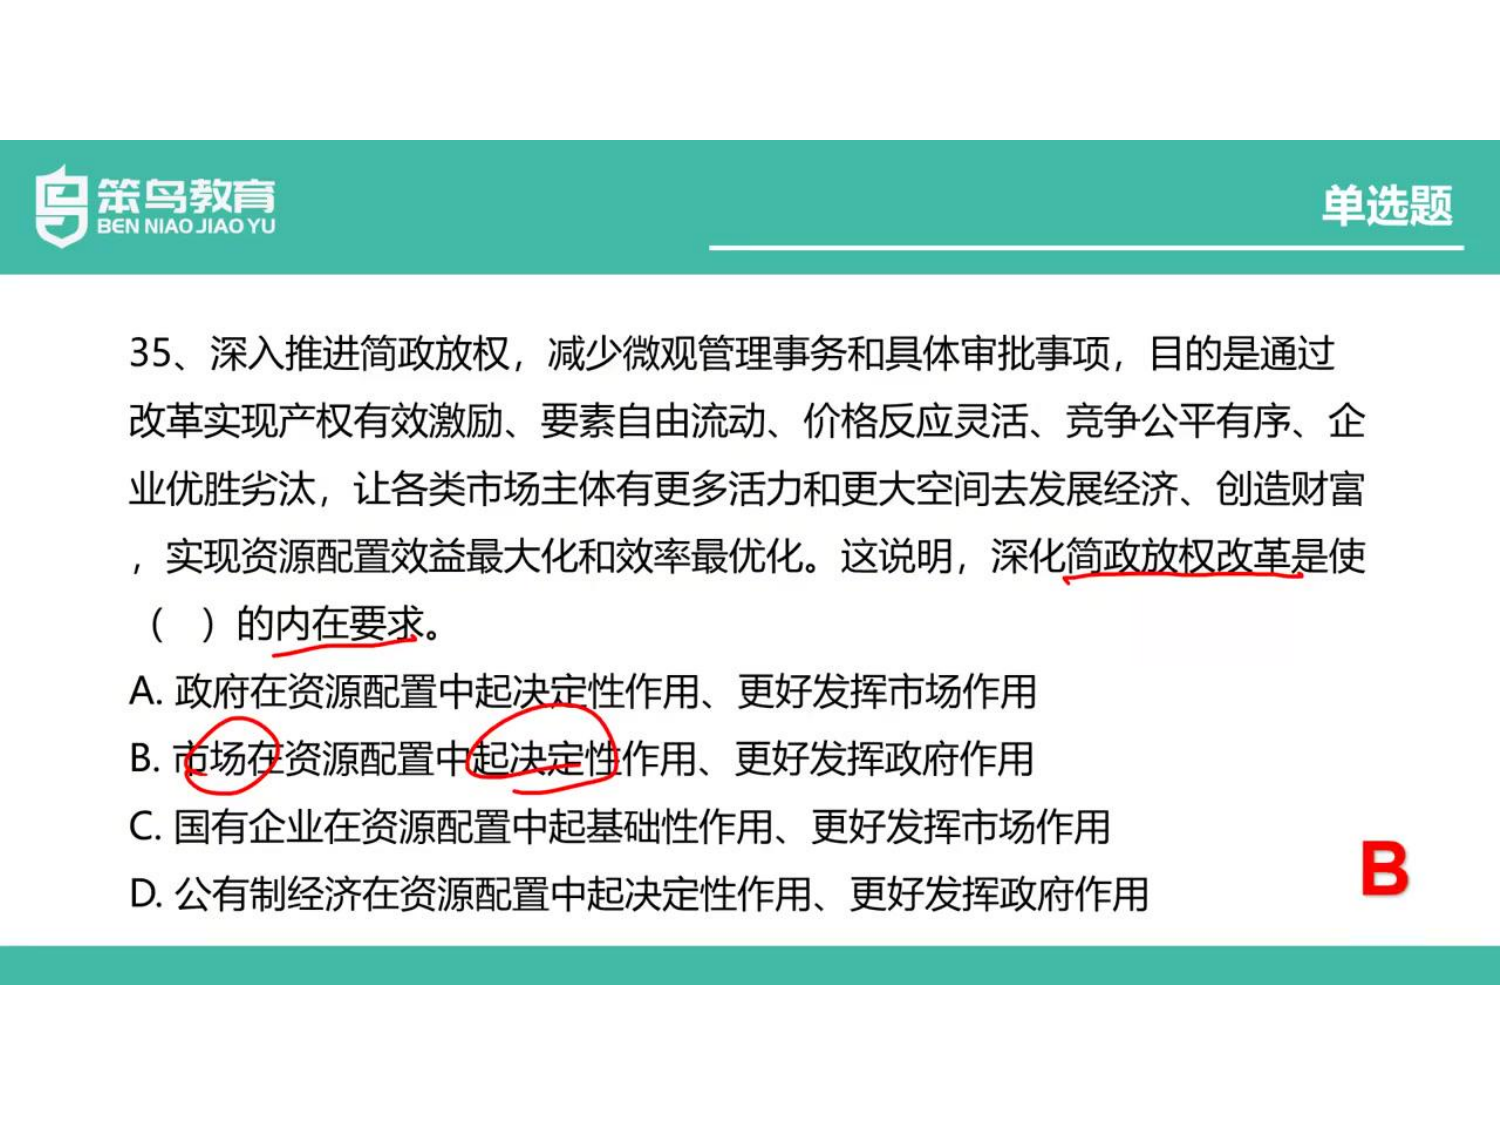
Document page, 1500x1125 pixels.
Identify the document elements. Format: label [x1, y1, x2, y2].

picture [0, 140, 1500, 985]
